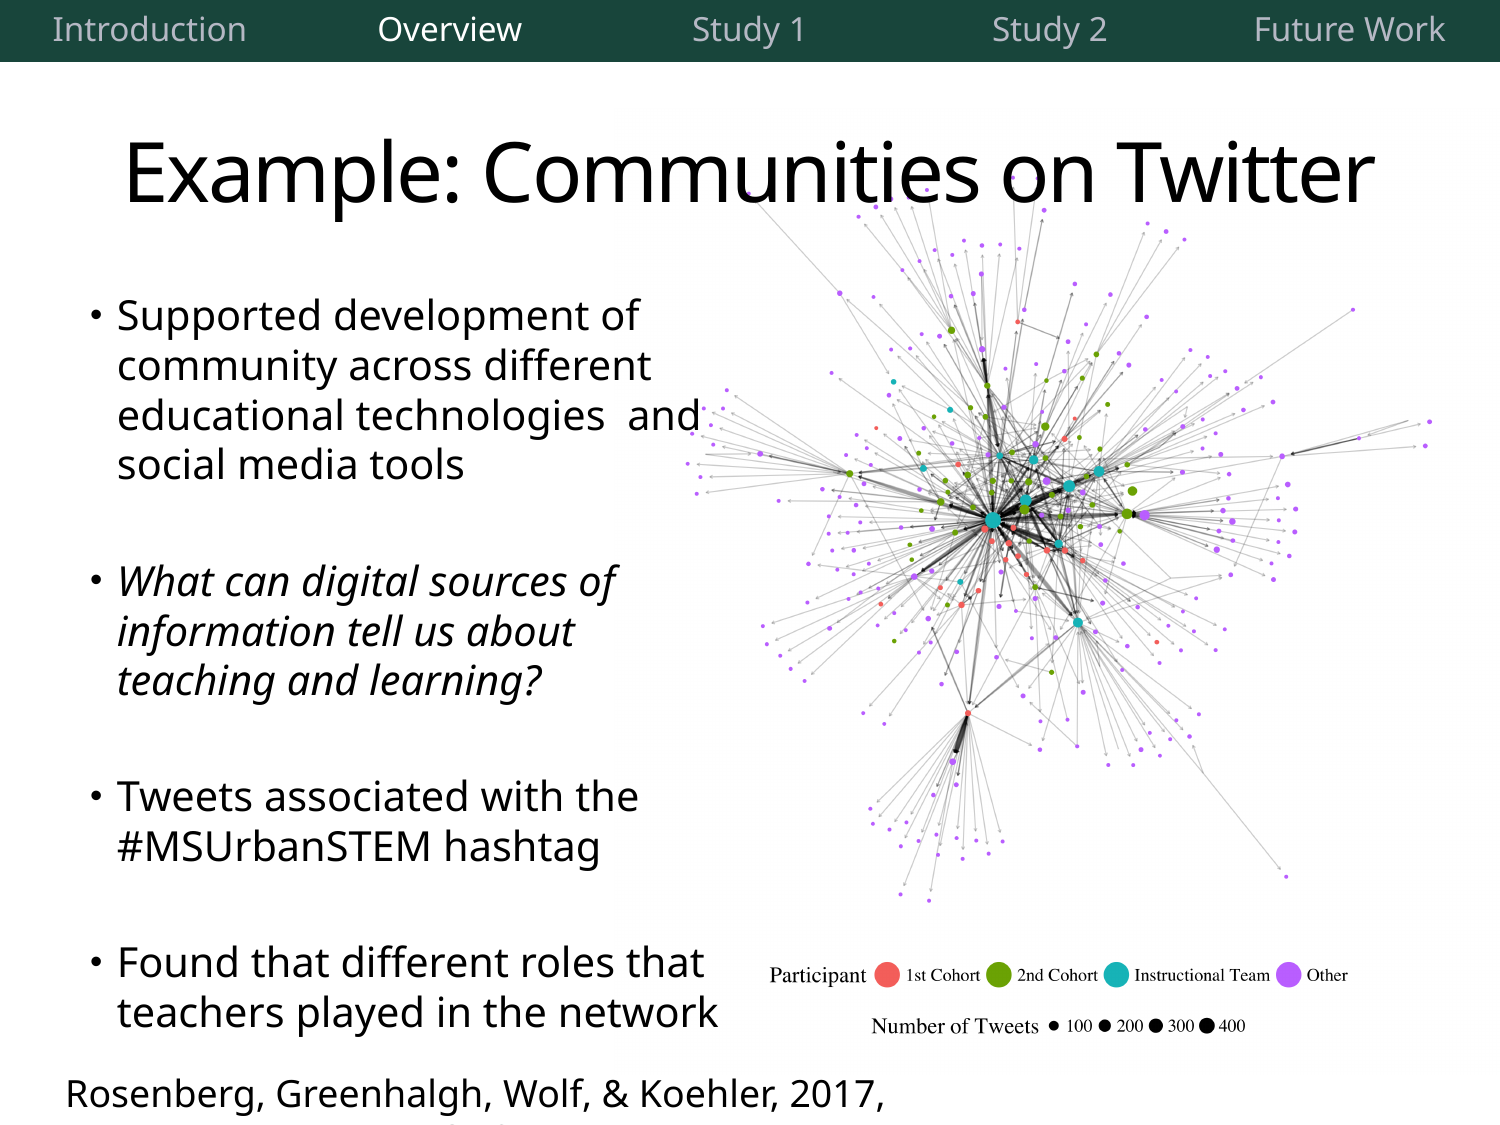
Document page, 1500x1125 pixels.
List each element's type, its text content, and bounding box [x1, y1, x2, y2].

list Supported development of community across different educational technologies and social media tools What can digital sources of information tell us about teaching and learning? Tweets associated with the #MSUrbanSTEM hashtag Found that different roles that teachers played in the network [75, 262, 611, 1063]
title Example: Communities on Twitter [75, 87, 1425, 250]
table_header Introduction [0, 0, 300, 62]
picture [614, 108, 1500, 1076]
text_box Rosenberg, Greenhalgh, Wolf, & Koehler, 2017, JCMST [0, 1062, 952, 1125]
table_header Study 2 [900, 0, 1200, 62]
table_header Future Work [1200, 0, 1500, 62]
table_header Study 1 [600, 0, 900, 62]
table_header Overview [300, 0, 600, 62]
